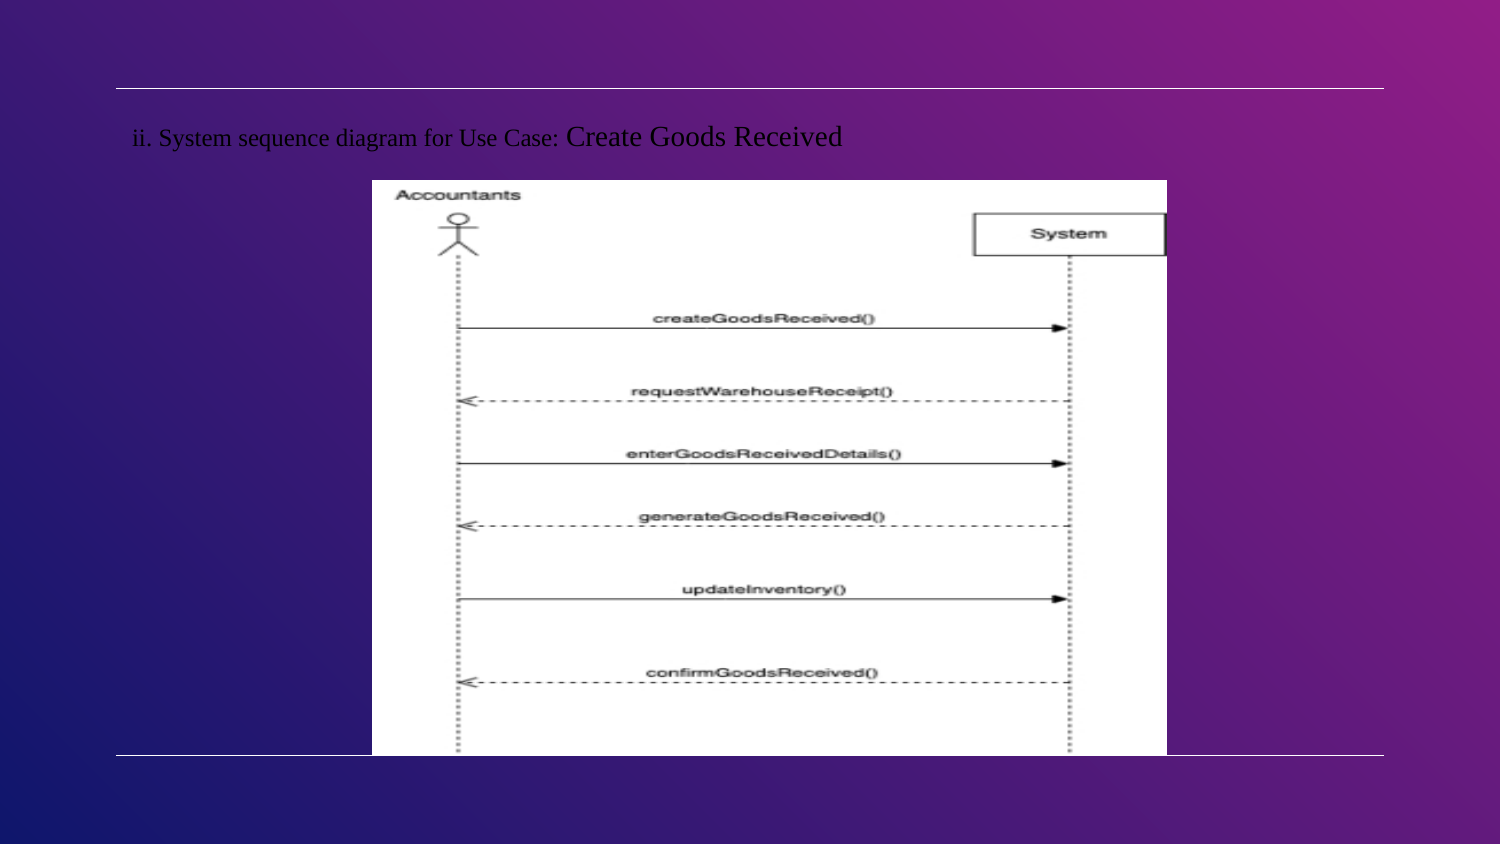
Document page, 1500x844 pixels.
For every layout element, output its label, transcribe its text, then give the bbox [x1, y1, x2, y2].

picture [372, 179, 1167, 756]
text_box ii. System sequence diagram for Use Case: Create Goods Received [117, 109, 951, 160]
text_box [333, 679, 1167, 789]
